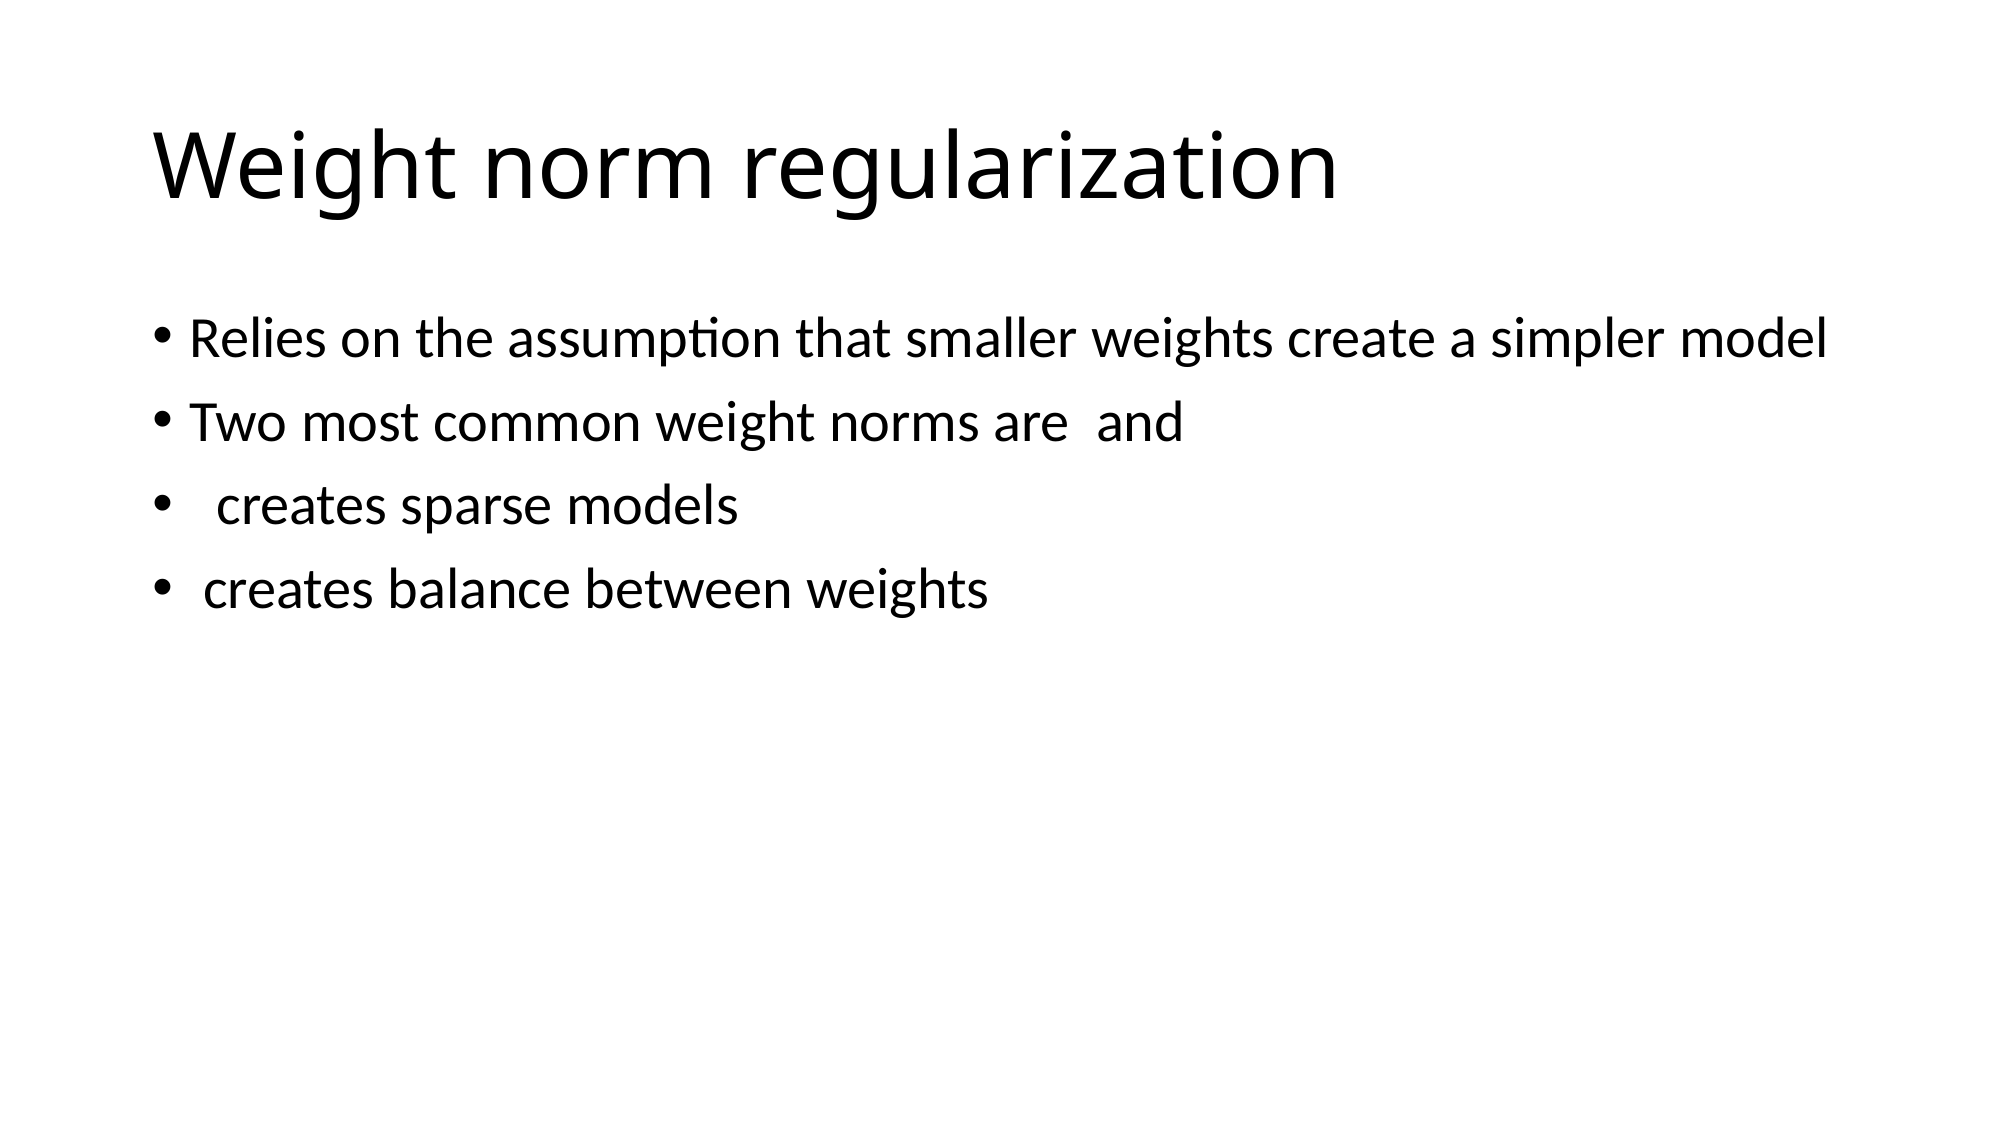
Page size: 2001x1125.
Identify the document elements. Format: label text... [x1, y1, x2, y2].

title Weight norm regularization [137, 59, 1863, 278]
